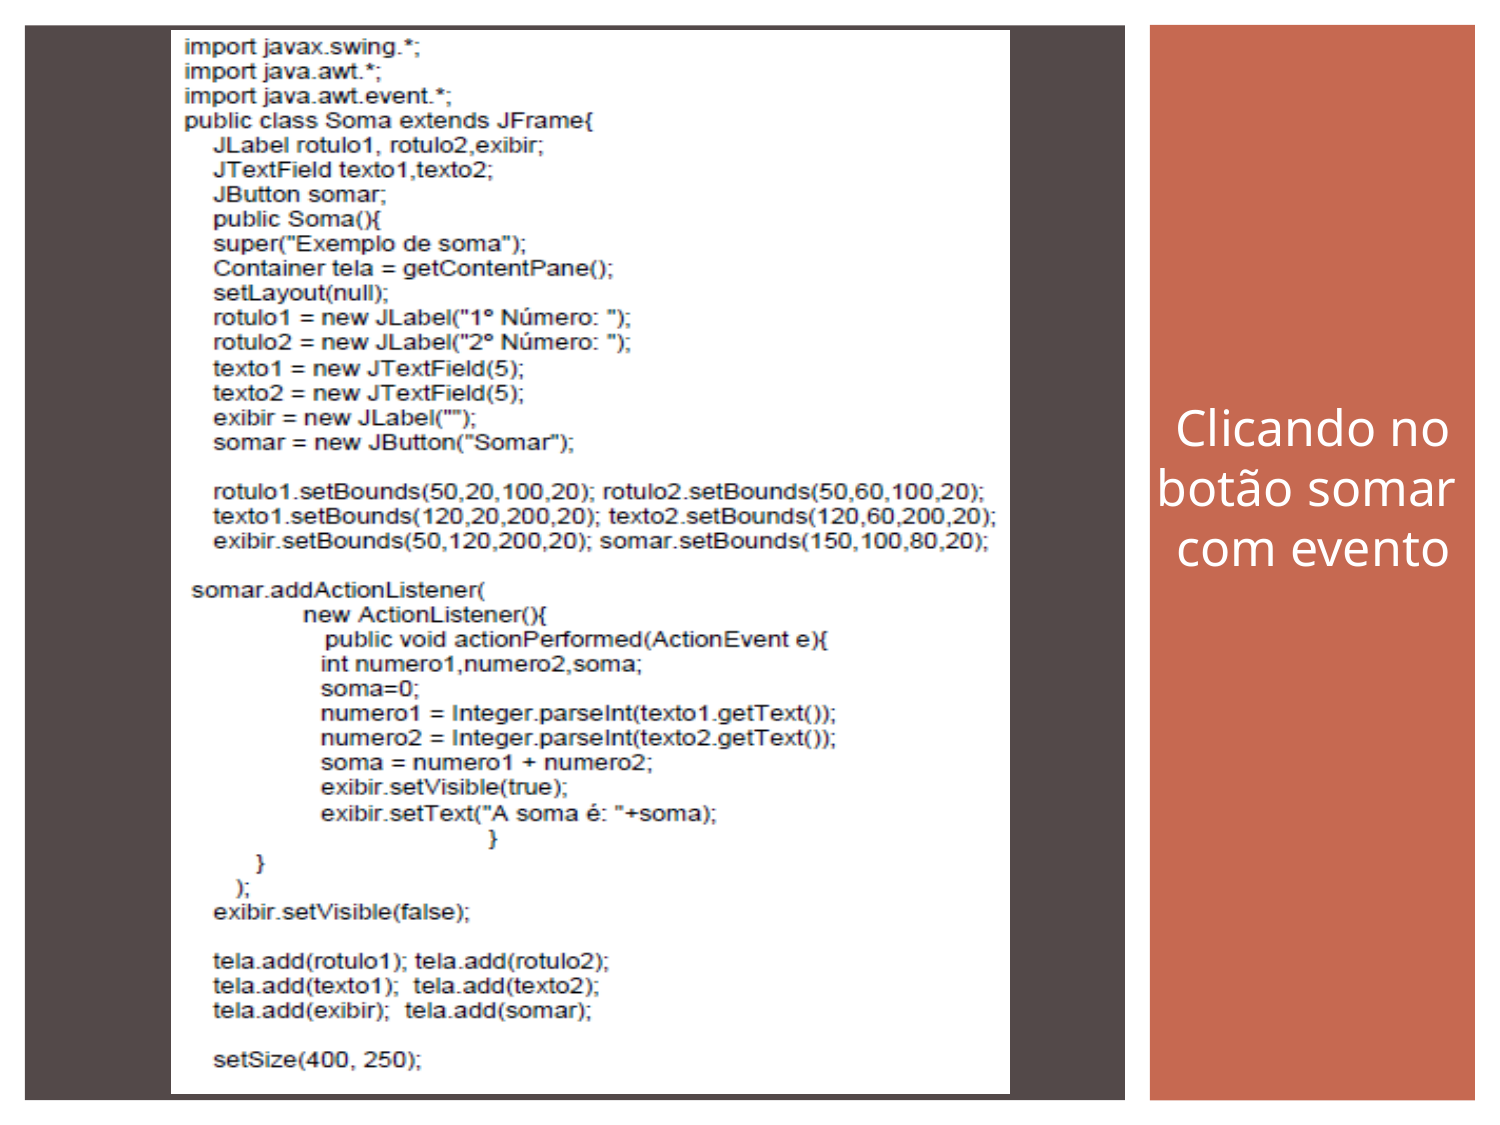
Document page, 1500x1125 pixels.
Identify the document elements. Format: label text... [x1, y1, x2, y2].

picture [170, 30, 1011, 1095]
subtitle Clicando no botão somar com evento [1139, 336, 1487, 637]
